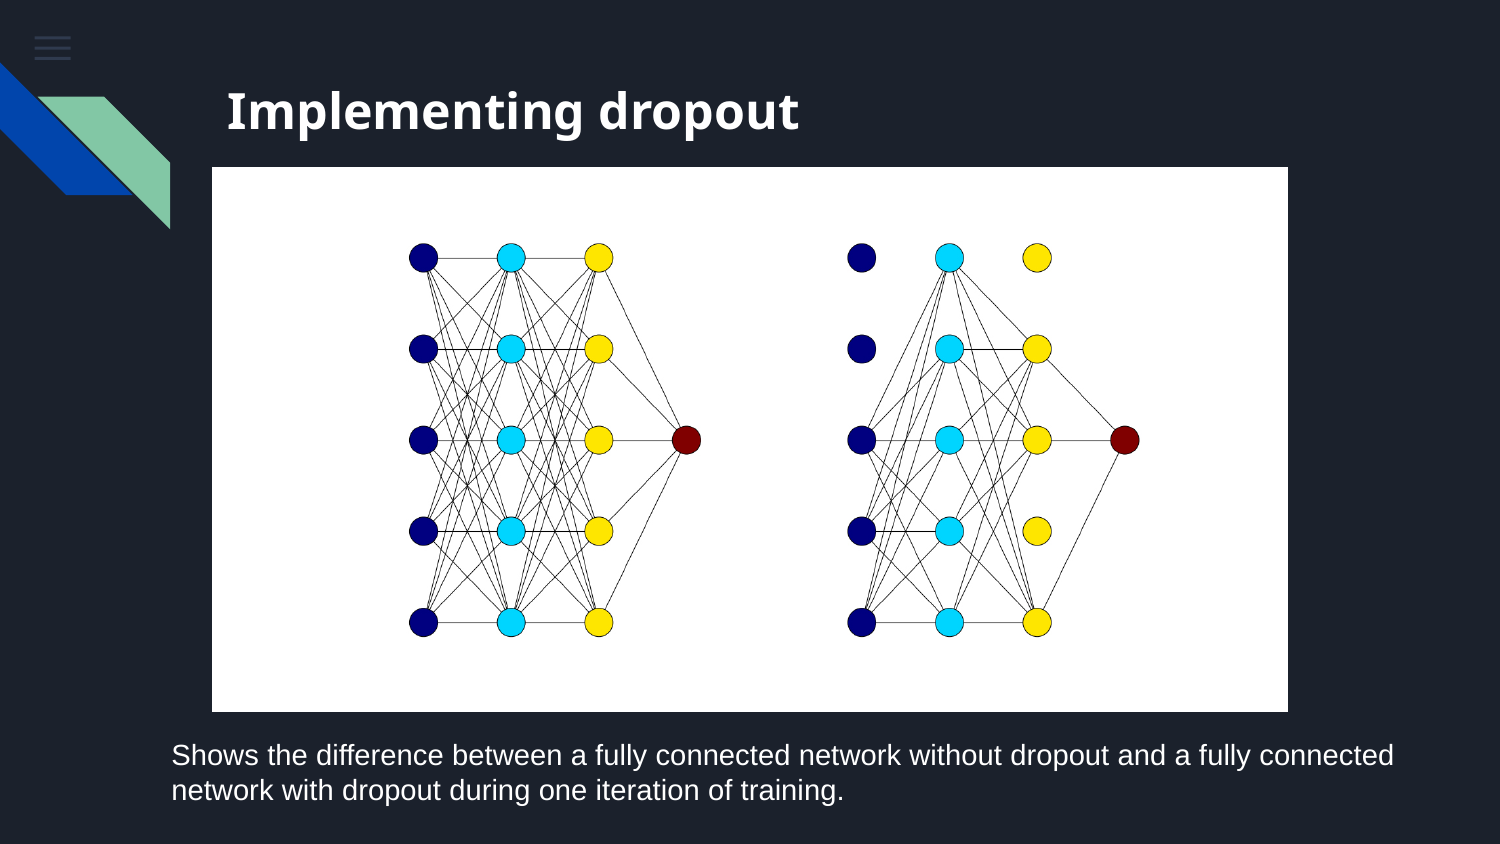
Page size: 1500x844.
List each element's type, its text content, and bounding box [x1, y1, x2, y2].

picture [212, 167, 1288, 712]
title Implementing dropout [212, 64, 1368, 215]
text_box Shows the difference between a fully connected network without dropout and a fully connected network with dropout during one iteration of training. [156, 728, 1419, 814]
